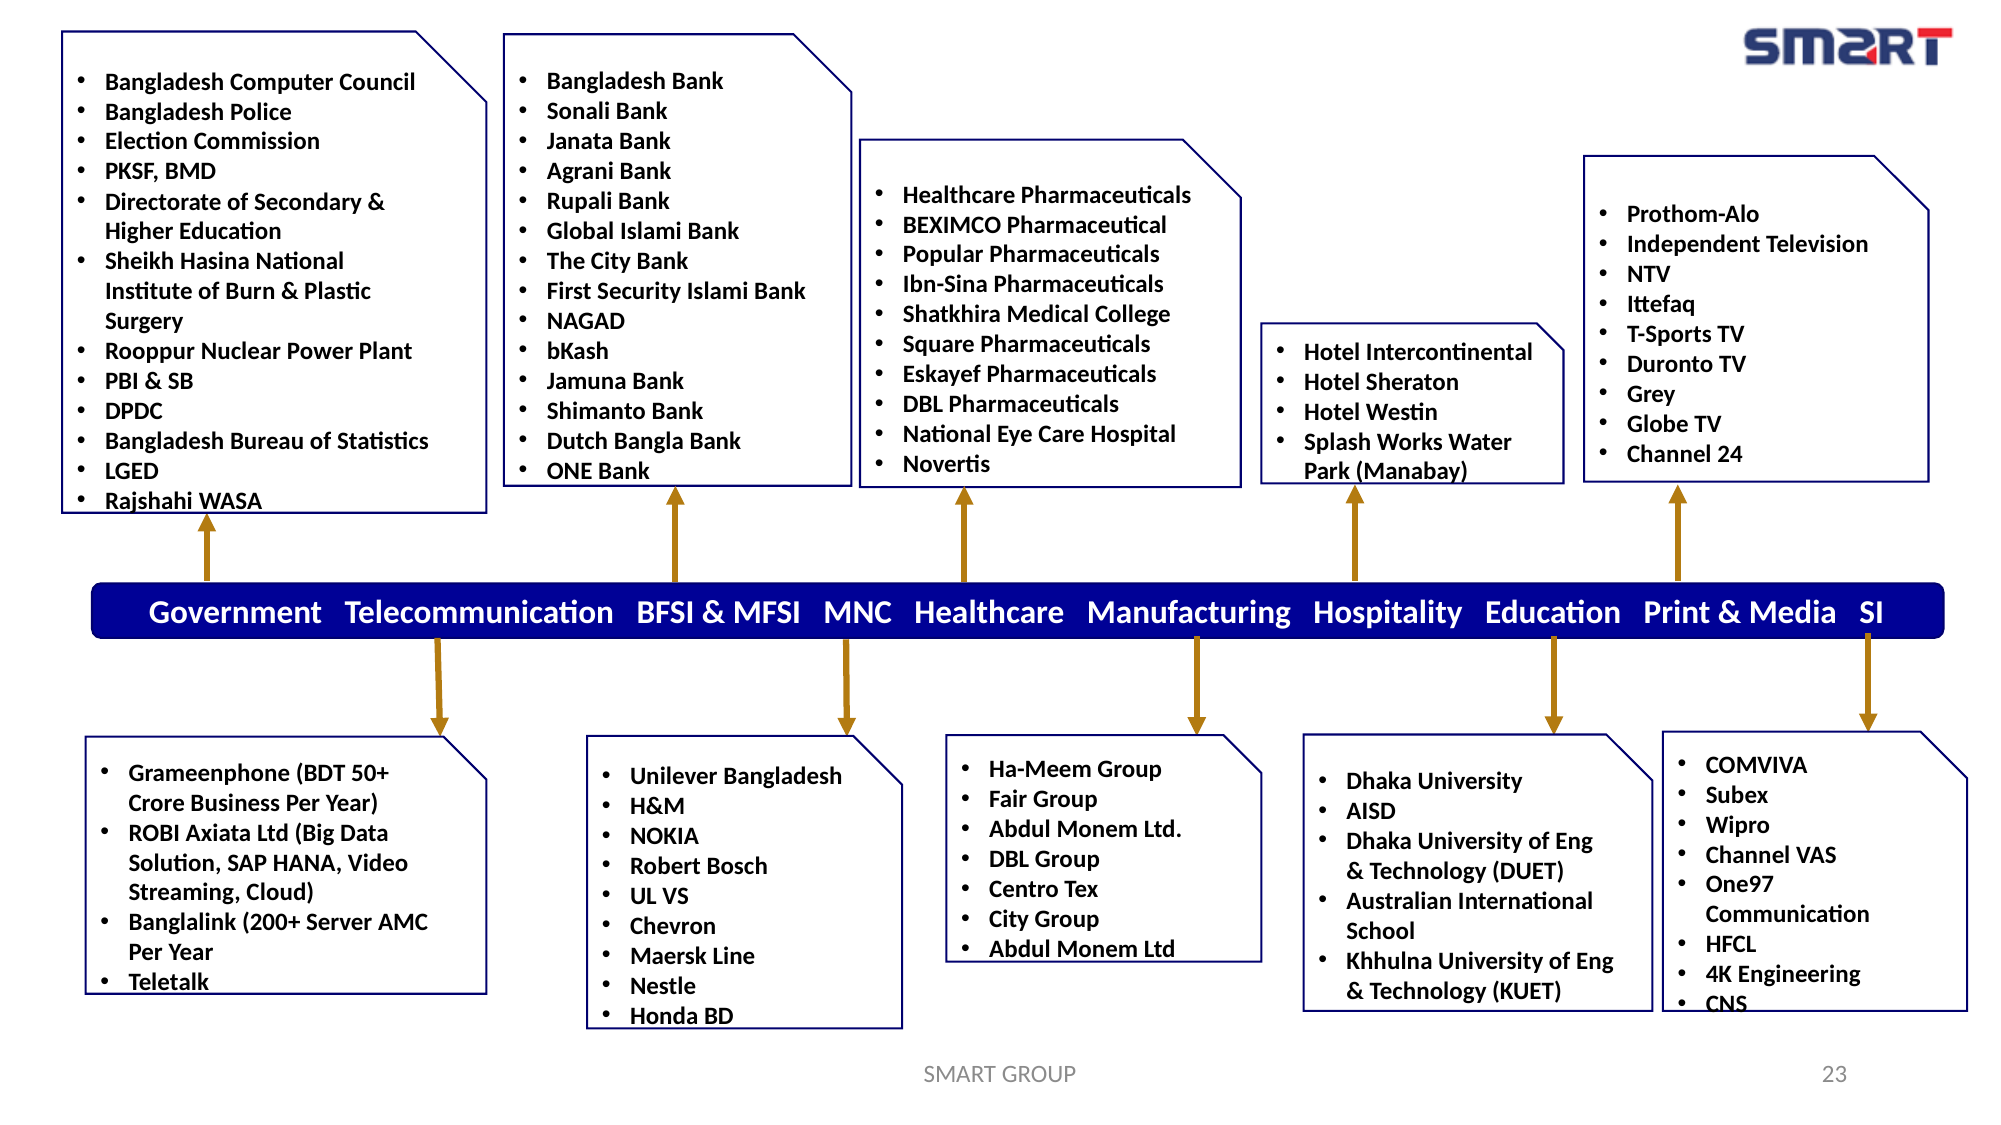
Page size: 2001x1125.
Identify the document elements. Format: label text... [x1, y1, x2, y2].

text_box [437, 637, 441, 737]
text_box Bangladesh Computer Council Bangladesh Police Election Commission PKSF, BMD Directorate of Secondary & Higher Education Sheikh Hasina National Institute of Burn & Plastic Surgery Rooppur Nuclear Power Plant PBI & SB DPDC Bangladesh Bureau of Statistics LGED Rajshahi WASA [61, 30, 488, 514]
picture [1734, 19, 1963, 78]
text_box Ha-Meem Group Fair Group Abdul Monem Ltd. DBL Group Centro Tex City Group Abdul Monem Ltd [945, 734, 1263, 963]
text_box Dhaka University AISD Dhaka University of Eng & Technology (DUET) Australian International School Khhulna University of Eng & Technology (KUET) [1302, 733, 1654, 1012]
text_box Healthcare Pharmaceuticals BEXIMCO Pharmaceutical Popular Pharmaceuticals Ibn-Sina Pharmaceuticals Shatkhira Medical College Square Pharmaceuticals Eskayef Pharmaceuticals DBL Pharmaceuticals National Eye Care Hospital Novertis [858, 138, 1242, 489]
text_box Prothom-Alo Independent Television NTV Ittefaq T-Sports TV Duronto TV Grey Globe TV Channel 24 [1583, 154, 1930, 483]
text_box Bangladesh Bank Sonali Bank Janata Bank Agrani Bank Rupali Bank Global Islami Bank The City Bank First Security Islami Bank NAGAD bKash Jamuna Bank Shimanto Bank Dutch Bangla Bank ONE Bank [502, 33, 853, 487]
text_box Unilever Bangladesh H&M NOKIA Robert Bosch UL VS Chevron Maersk Line Nestle Honda BD [586, 734, 904, 1030]
text_box Government Telecommunication BFSI & MFSI MNC Healthcare Manufacturing Hospitality Education Print & Media SI [90, 582, 1945, 639]
text_box Grameenphone (BDT 50+ Crore Business Per Year) ROBI Axiata Ltd (Big Data Solution, SAP HANA, Video Streaming, Cloud) Banglalink (200+ Server AMC Per Year Teletalk [84, 735, 488, 995]
text_box COMVIVA Subex Wipro Channel VAS One97 Communication HFCL 4K Engineering CNS [1661, 730, 1969, 1012]
footer SMART GROUP [662, 1042, 1338, 1103]
text_box Hotel Intercontinental Hotel Sheraton Hotel Westin Splash Works Water Park (Manabay) [1260, 322, 1565, 485]
slide_number 23 [1412, 1042, 1863, 1103]
